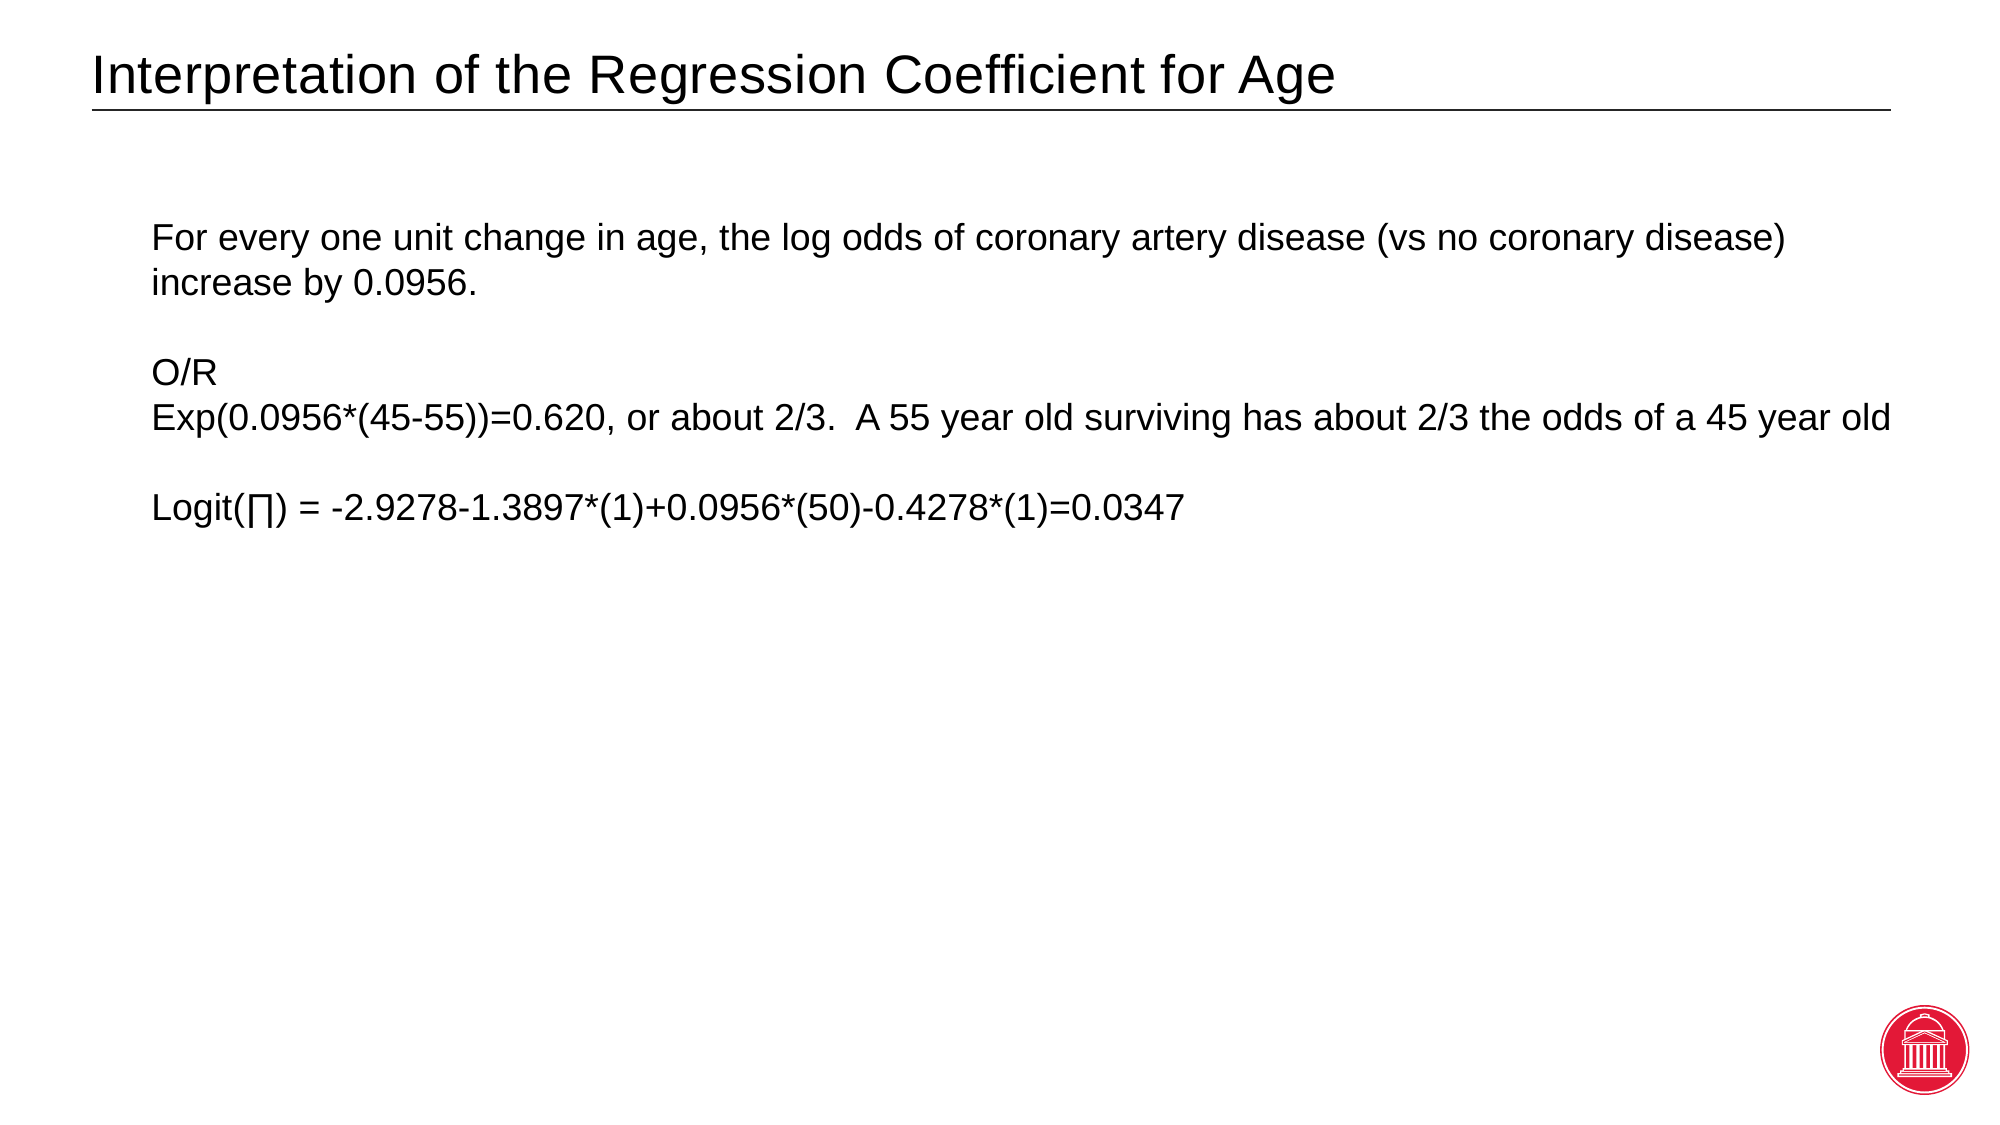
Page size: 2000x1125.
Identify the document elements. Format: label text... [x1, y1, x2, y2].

text_box For every one unit change in age, the log odds of coronary artery disease (vs no coronary disease) increase by 0.0956. O/R Exp(0.0956*(45-55))=0.620, or about 2/3. A 55 year old surviving has about 2/3 the odds of a 45 year old Logit(∏) = -2.9278-1.3897*(1)+0.0956*(50)-0.4278*(1)=0.0347 [136, 205, 1907, 581]
title Interpretation of the Regression Coefficient for Age [91, 42, 1892, 110]
